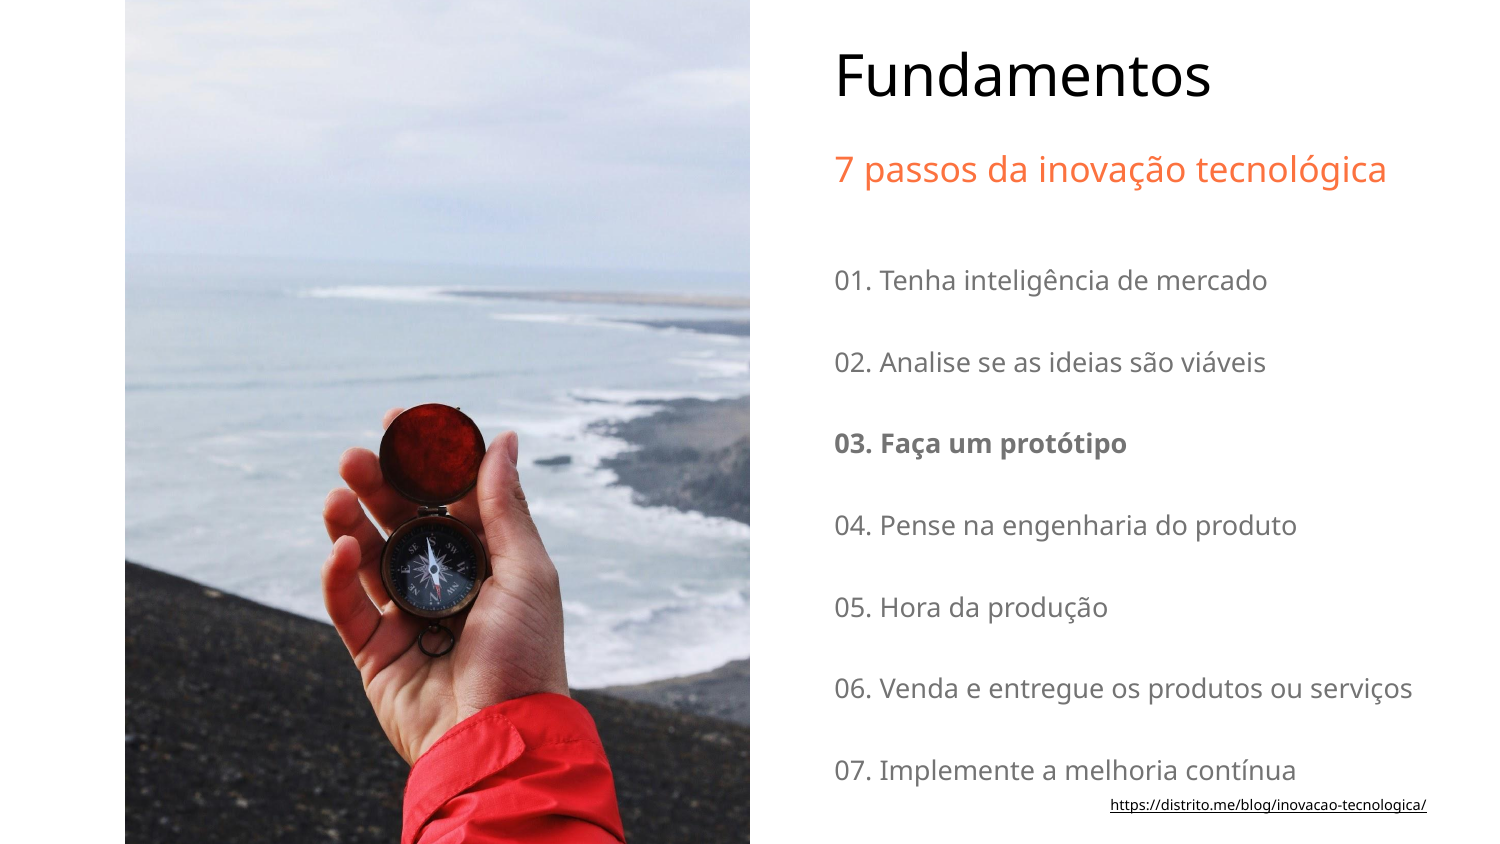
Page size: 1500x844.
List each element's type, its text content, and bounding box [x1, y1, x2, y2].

text_box 7 passos da inovação tecnológica [823, 150, 1477, 226]
text_box Fundamentos [823, 46, 1500, 122]
text_box 01. Tenha inteligência de mercado 02. Analise se as ideias são viáveis 03. Faça um protótipo 04. Pense na engenharia do produto 05. Hora da produção 06. Venda e entregue os produtos ou serviços 07. Implemente a melhoria contínua [823, 226, 1477, 800]
text_box https://distrito.me/blog/inovacao-tecnologica/ [1099, 790, 1477, 822]
picture [124, 0, 751, 844]
